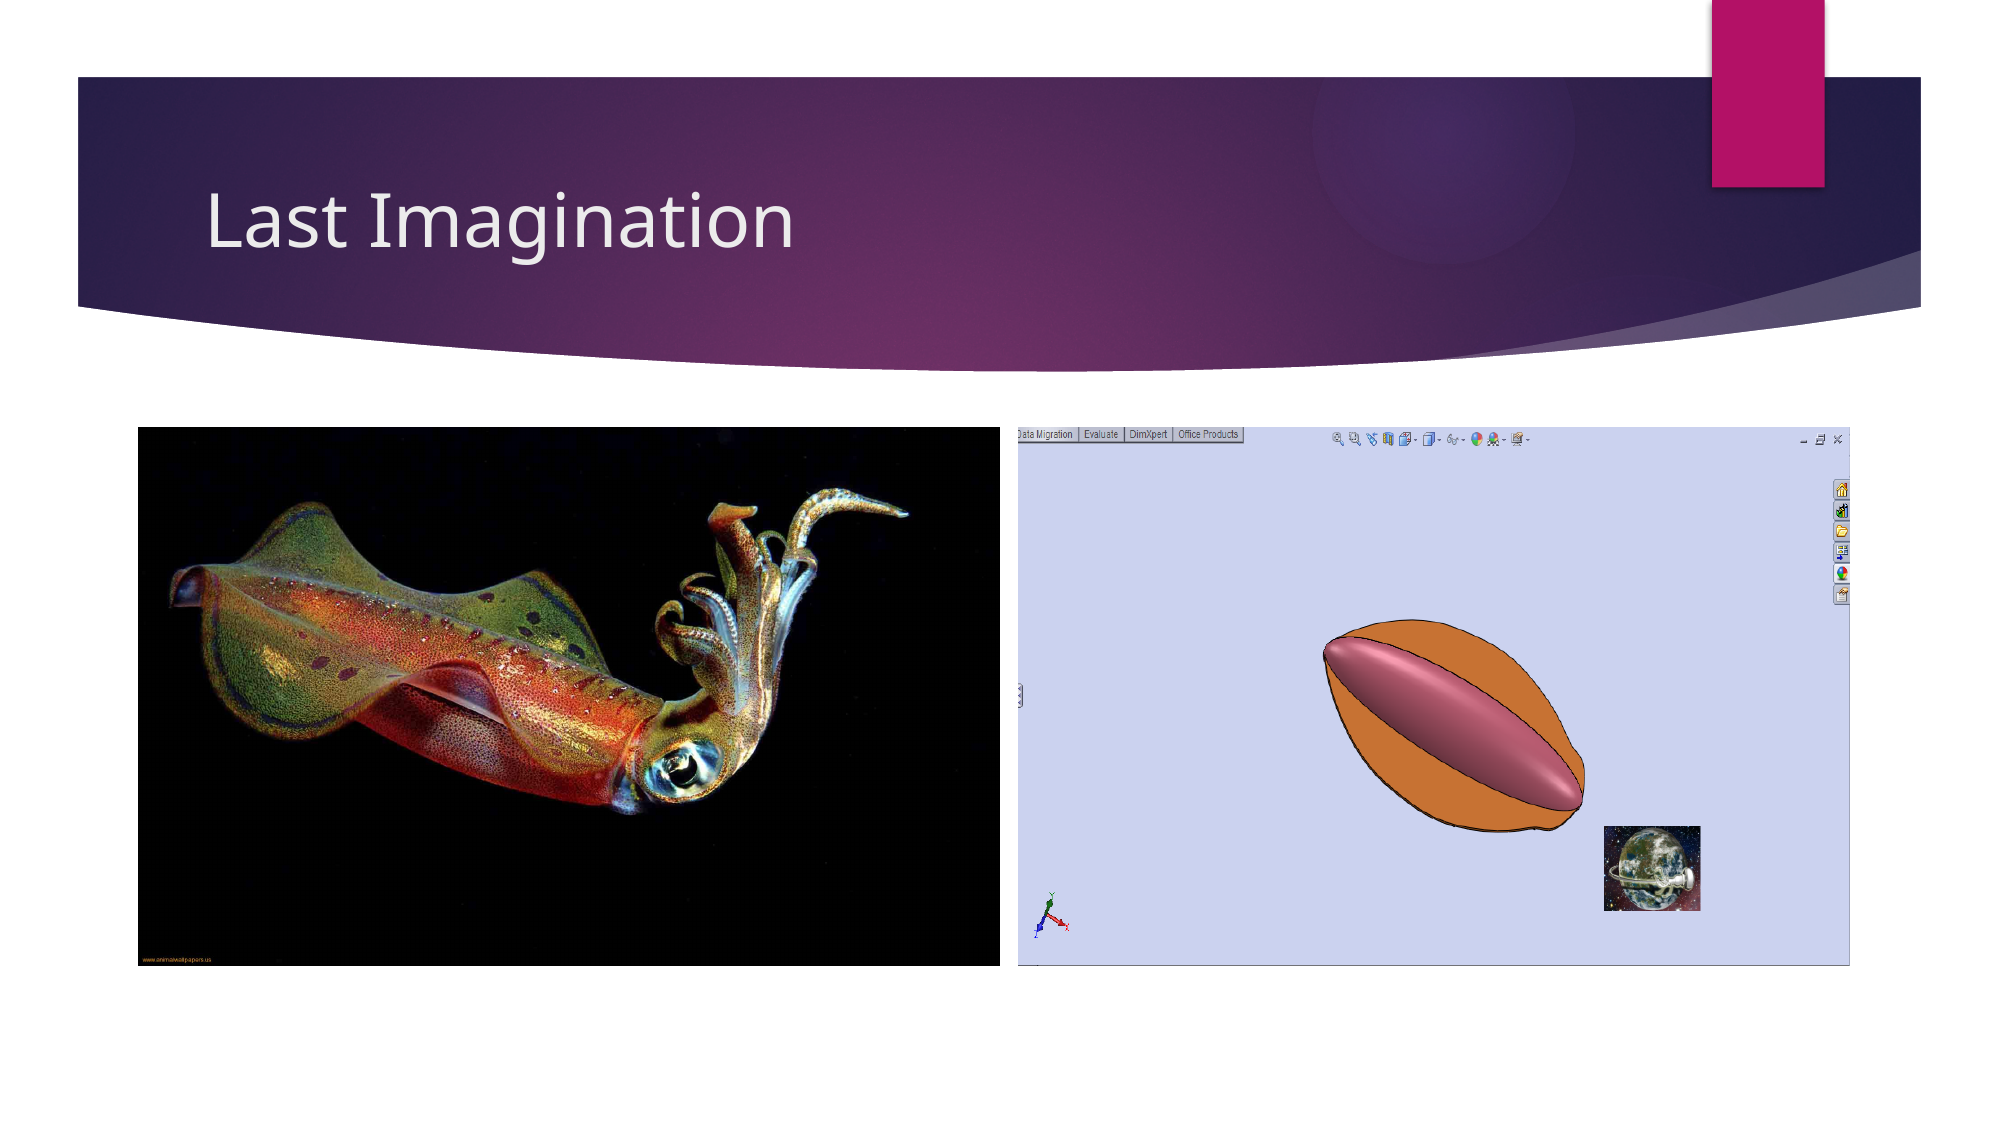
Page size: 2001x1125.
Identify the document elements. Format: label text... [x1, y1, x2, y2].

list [1018, 426, 1850, 966]
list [138, 426, 1000, 966]
title Last Imagination [189, 159, 1627, 276]
